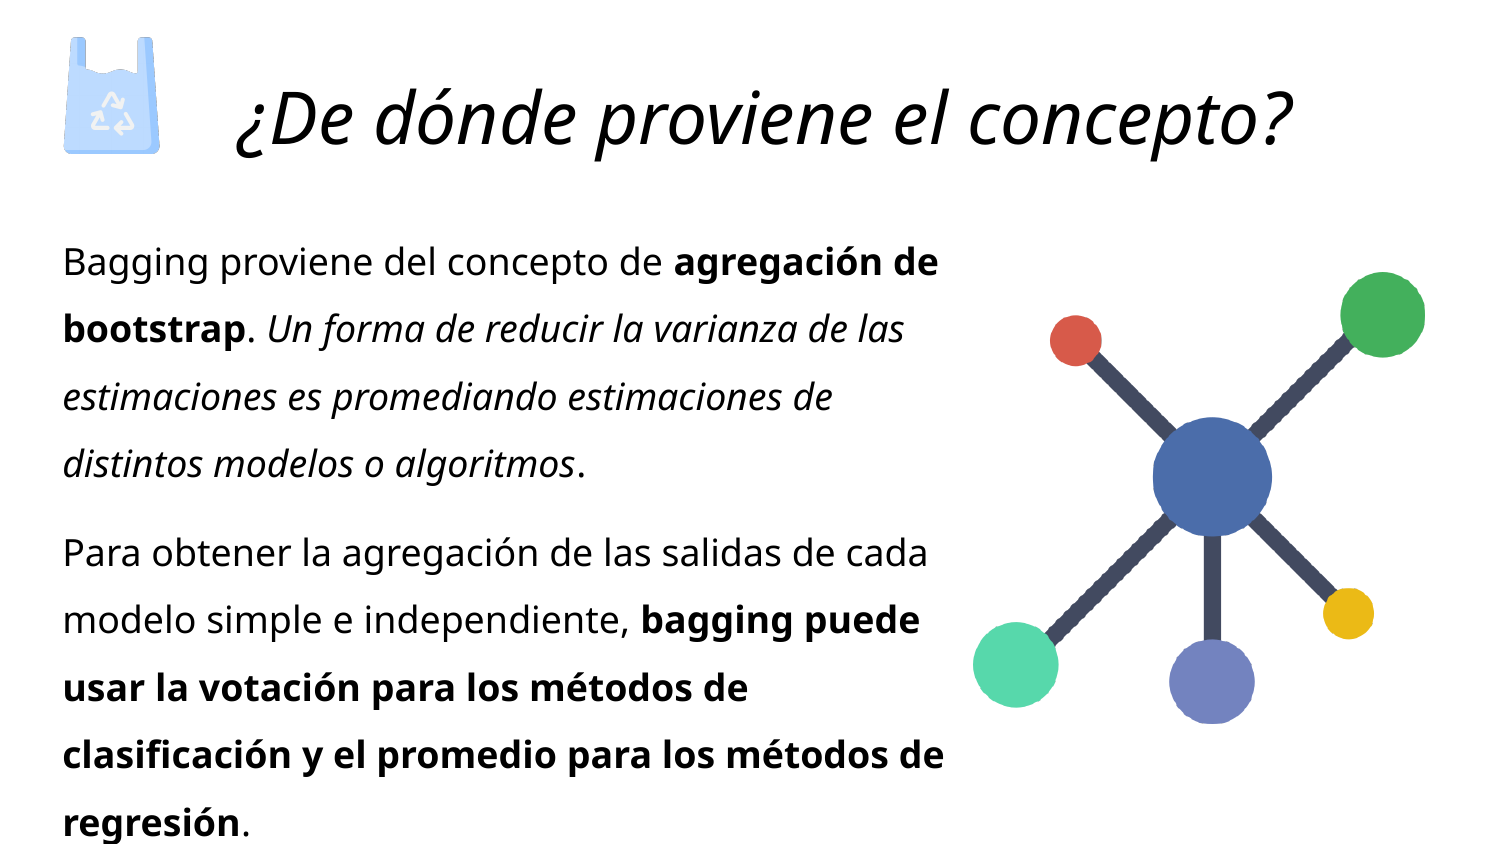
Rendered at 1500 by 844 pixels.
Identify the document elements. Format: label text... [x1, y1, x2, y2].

text_box Bagging proviene del concepto de agregación de bootstrap. Un forma de reducir la varianza de las estimaciones es promediando estimaciones de distintos modelos o algoritmos. Para obtener la agregación de las salidas de cada modelo simple e independiente, bagging puede usar la votación para los métodos de clasificación y el promedio para los métodos de regresión. [47, 207, 999, 844]
picture [46, 31, 176, 161]
text_box ¿De dónde proviene el concepto? [180, 70, 1449, 160]
picture [973, 272, 1426, 725]
